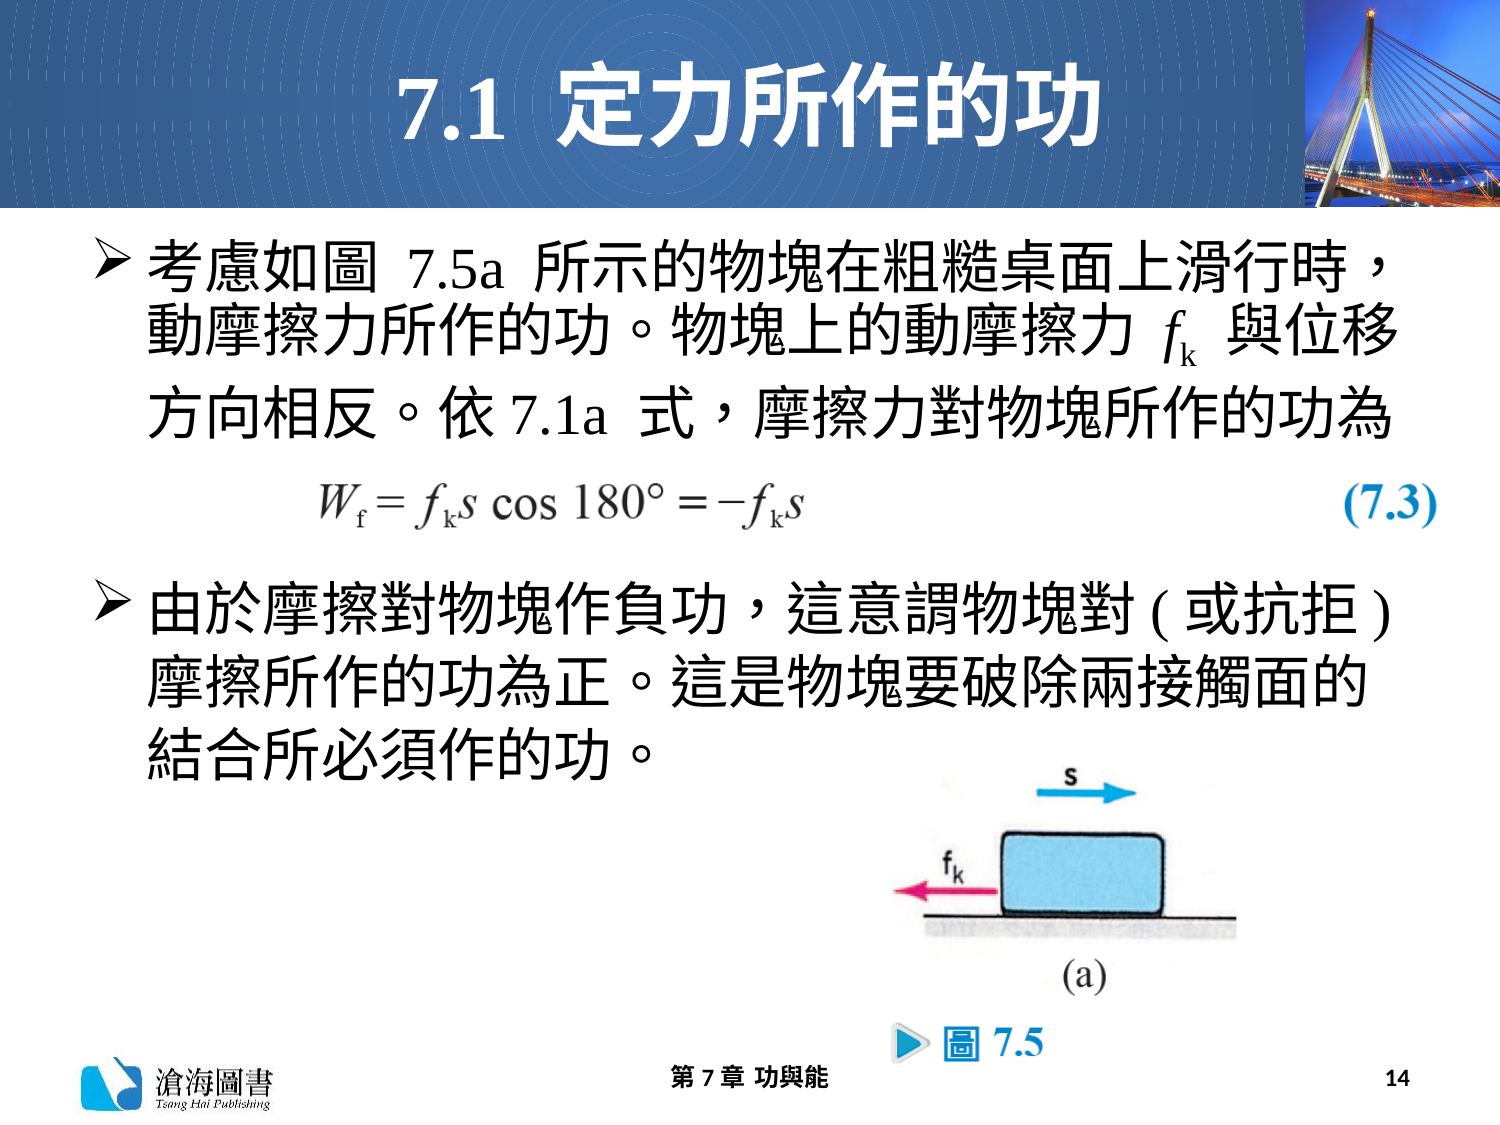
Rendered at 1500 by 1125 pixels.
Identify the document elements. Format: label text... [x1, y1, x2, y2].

footer 第7章 功與能 [512, 1046, 988, 1107]
title 7.1 定力所作的功 [75, 21, 1425, 185]
list 考慮如圖 7.5a 所示的物塊在粗糙桌面上滑行時，動摩擦力所作的功。物塊上的動摩擦力 fk 與位移方向相反。依7.1a 式，摩擦力對物塊所作的功為 由於摩擦對物塊作負功，這意謂物塊對(或抗拒)摩擦所作的功為正。這是物塊要破除兩接觸面的結合所必須作的功。 [75, 219, 1425, 1043]
picture [873, 754, 1243, 1079]
slide_number 14 [1074, 1046, 1425, 1107]
picture [75, 1049, 274, 1118]
picture [1305, 0, 1500, 207]
picture [300, 460, 1439, 544]
